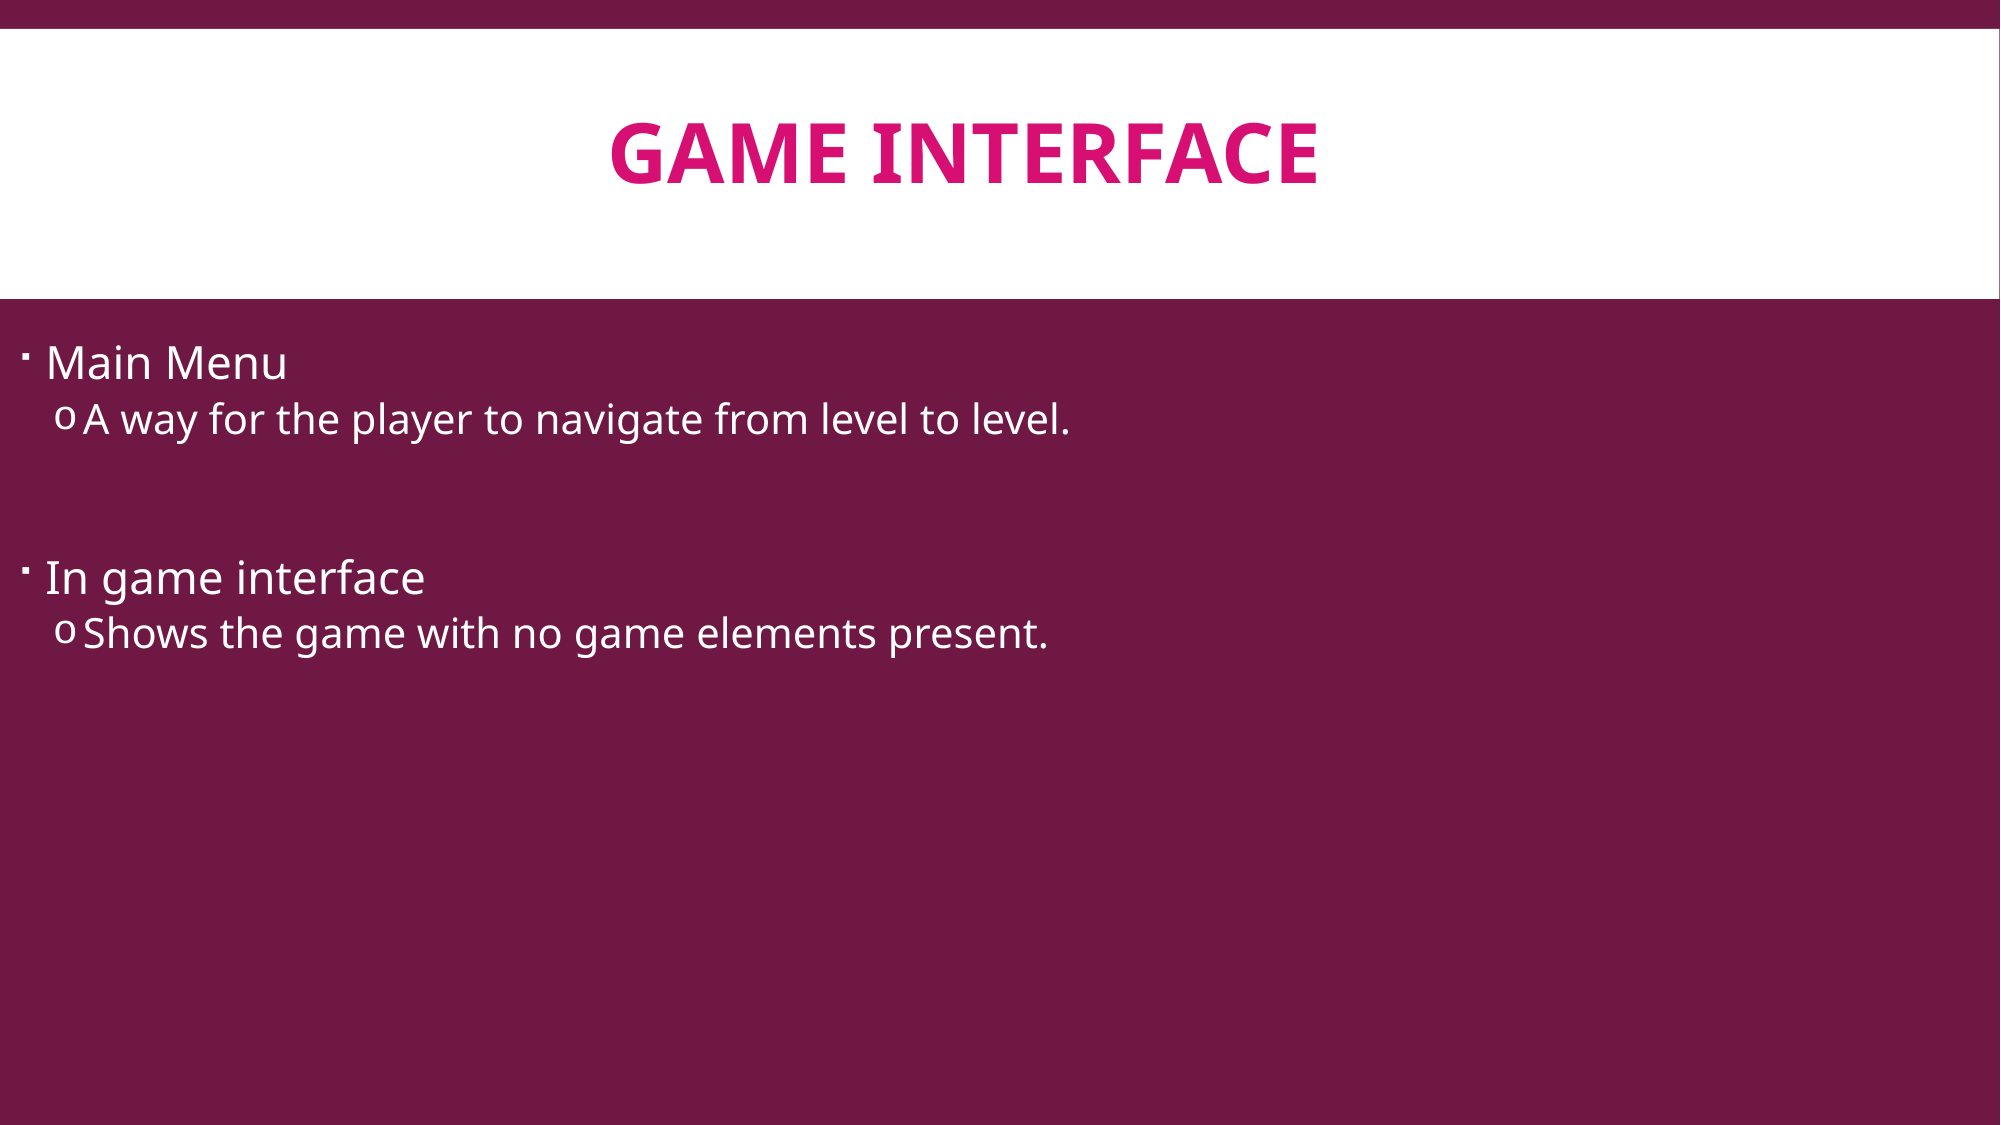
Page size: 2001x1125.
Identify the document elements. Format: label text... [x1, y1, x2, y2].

title Game Interface [570, 34, 1429, 282]
list Main Menu A way for the player to navigate from level to level. In game interface Shows the game with no game elements present. [0, 332, 1606, 1023]
